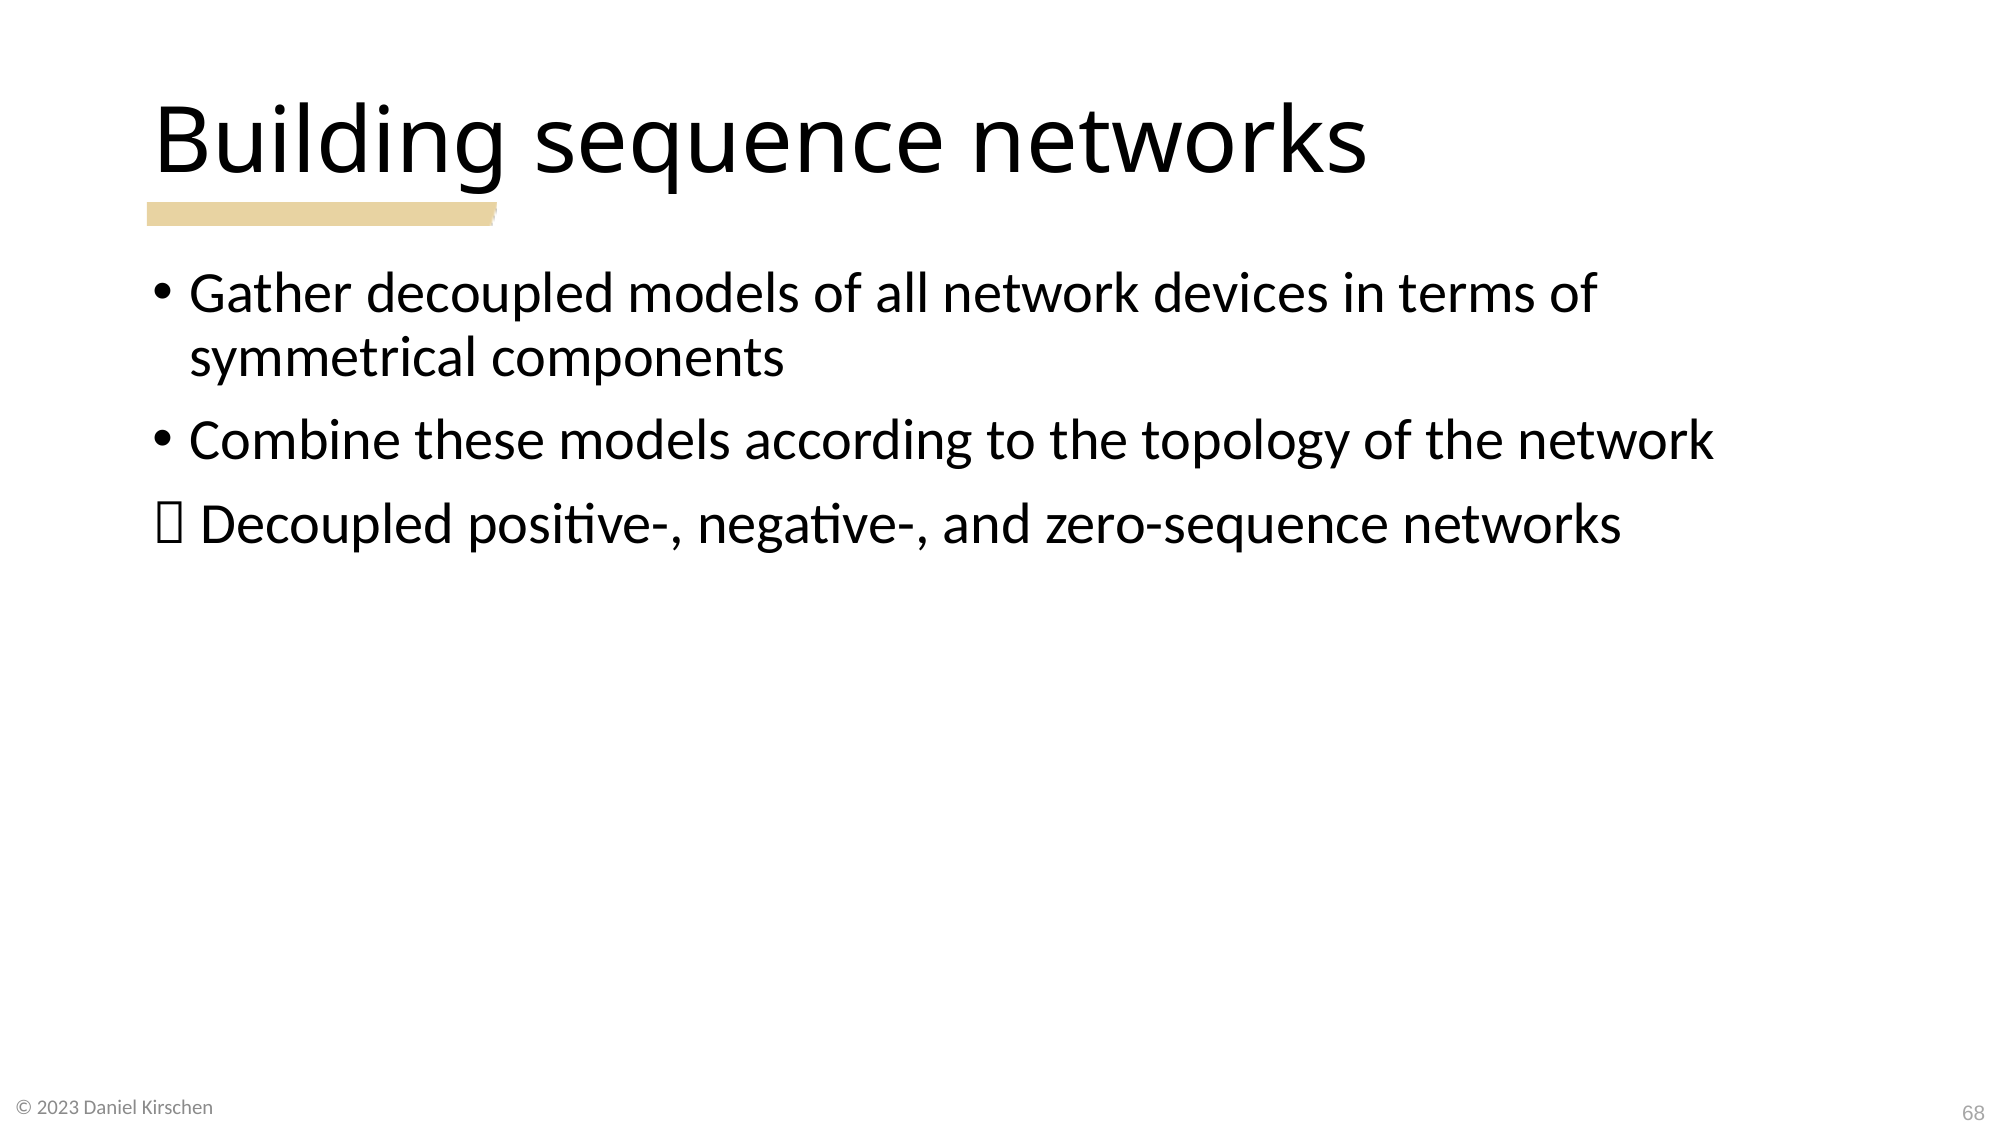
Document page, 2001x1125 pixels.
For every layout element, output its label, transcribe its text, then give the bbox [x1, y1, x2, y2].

slide_number 68 [1550, 1088, 2000, 1125]
list Gather decoupled models of all network devices in terms of symmetrical components Combine these models according to the topology of the network  Decoupled positive-, negative-, and zero-sequence networks [137, 255, 1863, 1014]
title Building sequence networks [137, 59, 1863, 226]
slide_number © 2023 Daniel Kirschen [0, 1080, 517, 1125]
